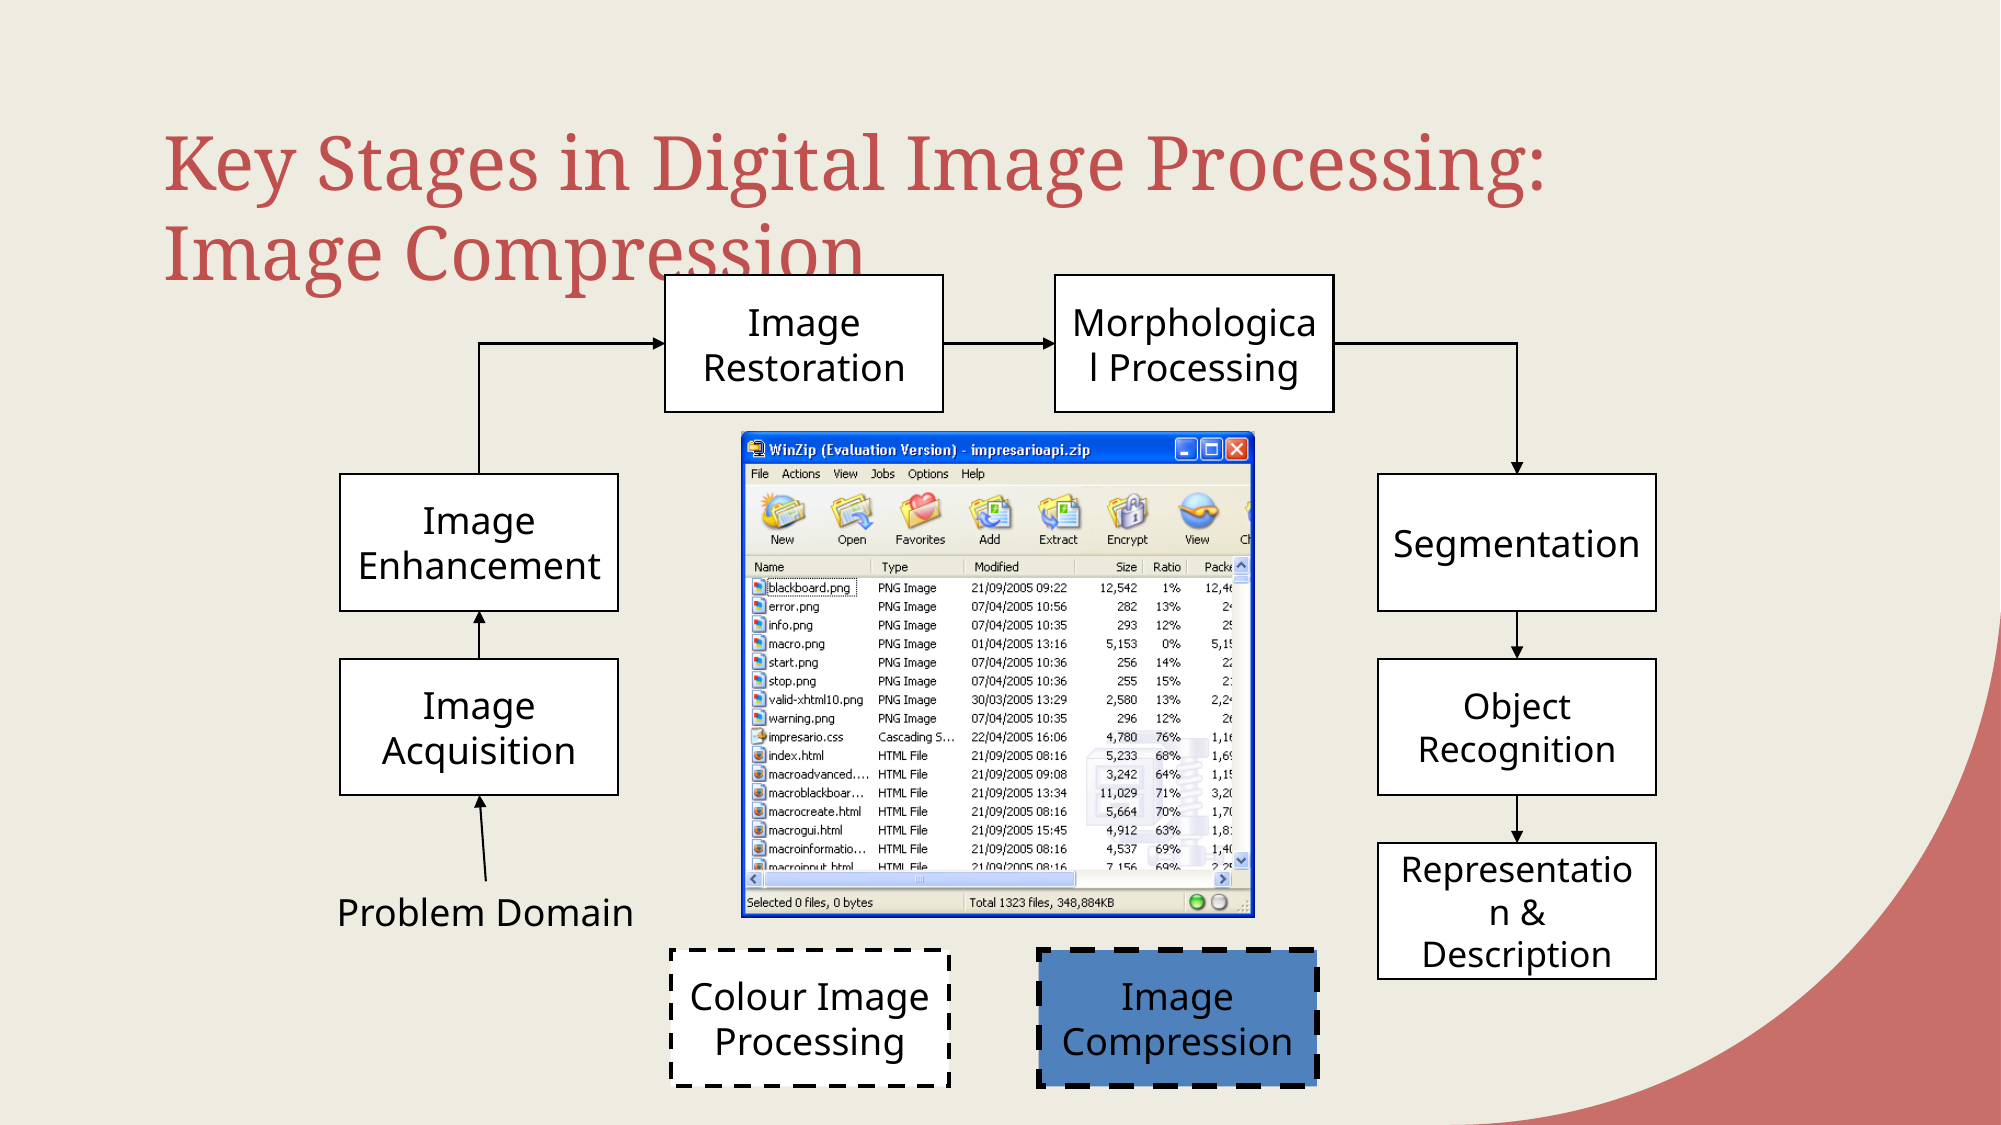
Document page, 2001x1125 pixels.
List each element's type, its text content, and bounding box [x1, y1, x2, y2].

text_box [1333, 343, 1518, 475]
text_box Image Restoration [665, 275, 944, 412]
text_box Image Compression [1038, 950, 1317, 1087]
text_box Segmentation [1378, 474, 1657, 611]
text_box Image Acquisition [340, 658, 619, 795]
text_box Image Enhancement [340, 474, 619, 611]
picture [741, 431, 1255, 918]
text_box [479, 794, 486, 882]
text_box Representation & Description [1378, 843, 1657, 980]
text_box Morphological Processing [1055, 275, 1334, 412]
title Key Stages in Digital Image Processing: Image Compression [148, 96, 1775, 315]
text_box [506, 316, 638, 503]
text_box Object Recognition [1378, 658, 1657, 795]
text_box Problem Domain [321, 881, 650, 941]
text_box Colour Image Processing [670, 950, 949, 1087]
